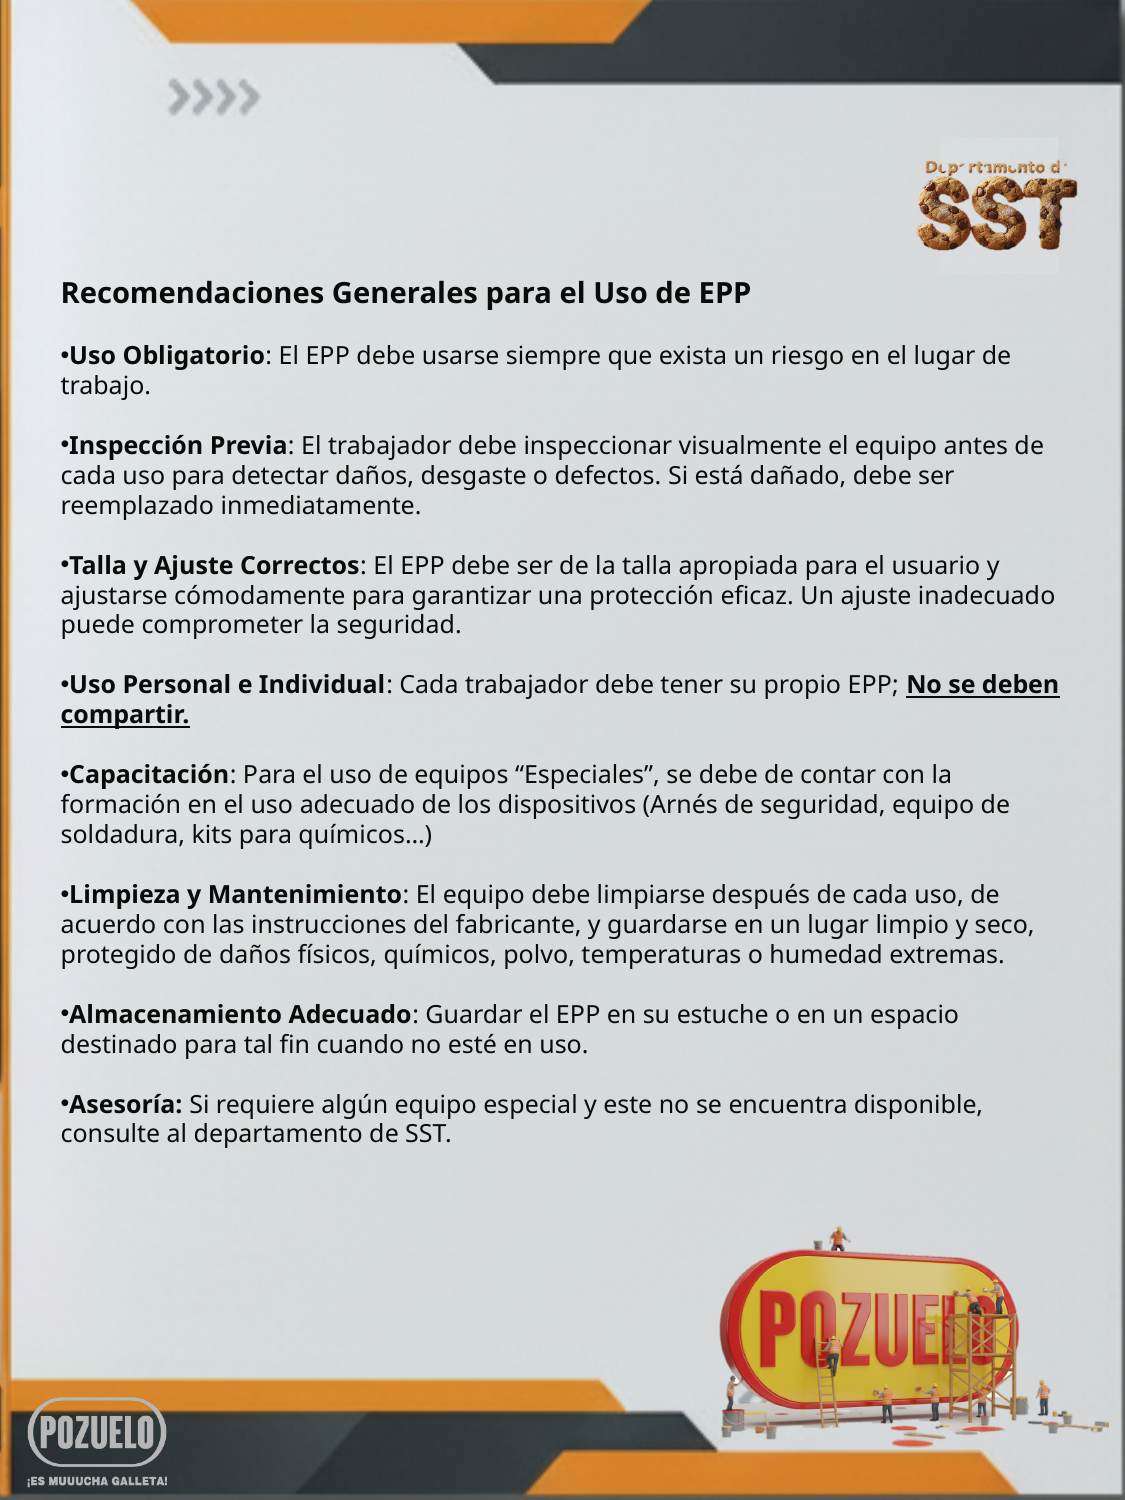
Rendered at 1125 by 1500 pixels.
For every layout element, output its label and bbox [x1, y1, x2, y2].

picture [13, 1358, 181, 1500]
list [0, 0, 1125, 1500]
picture [914, 137, 1080, 274]
picture [644, 1196, 1109, 1486]
